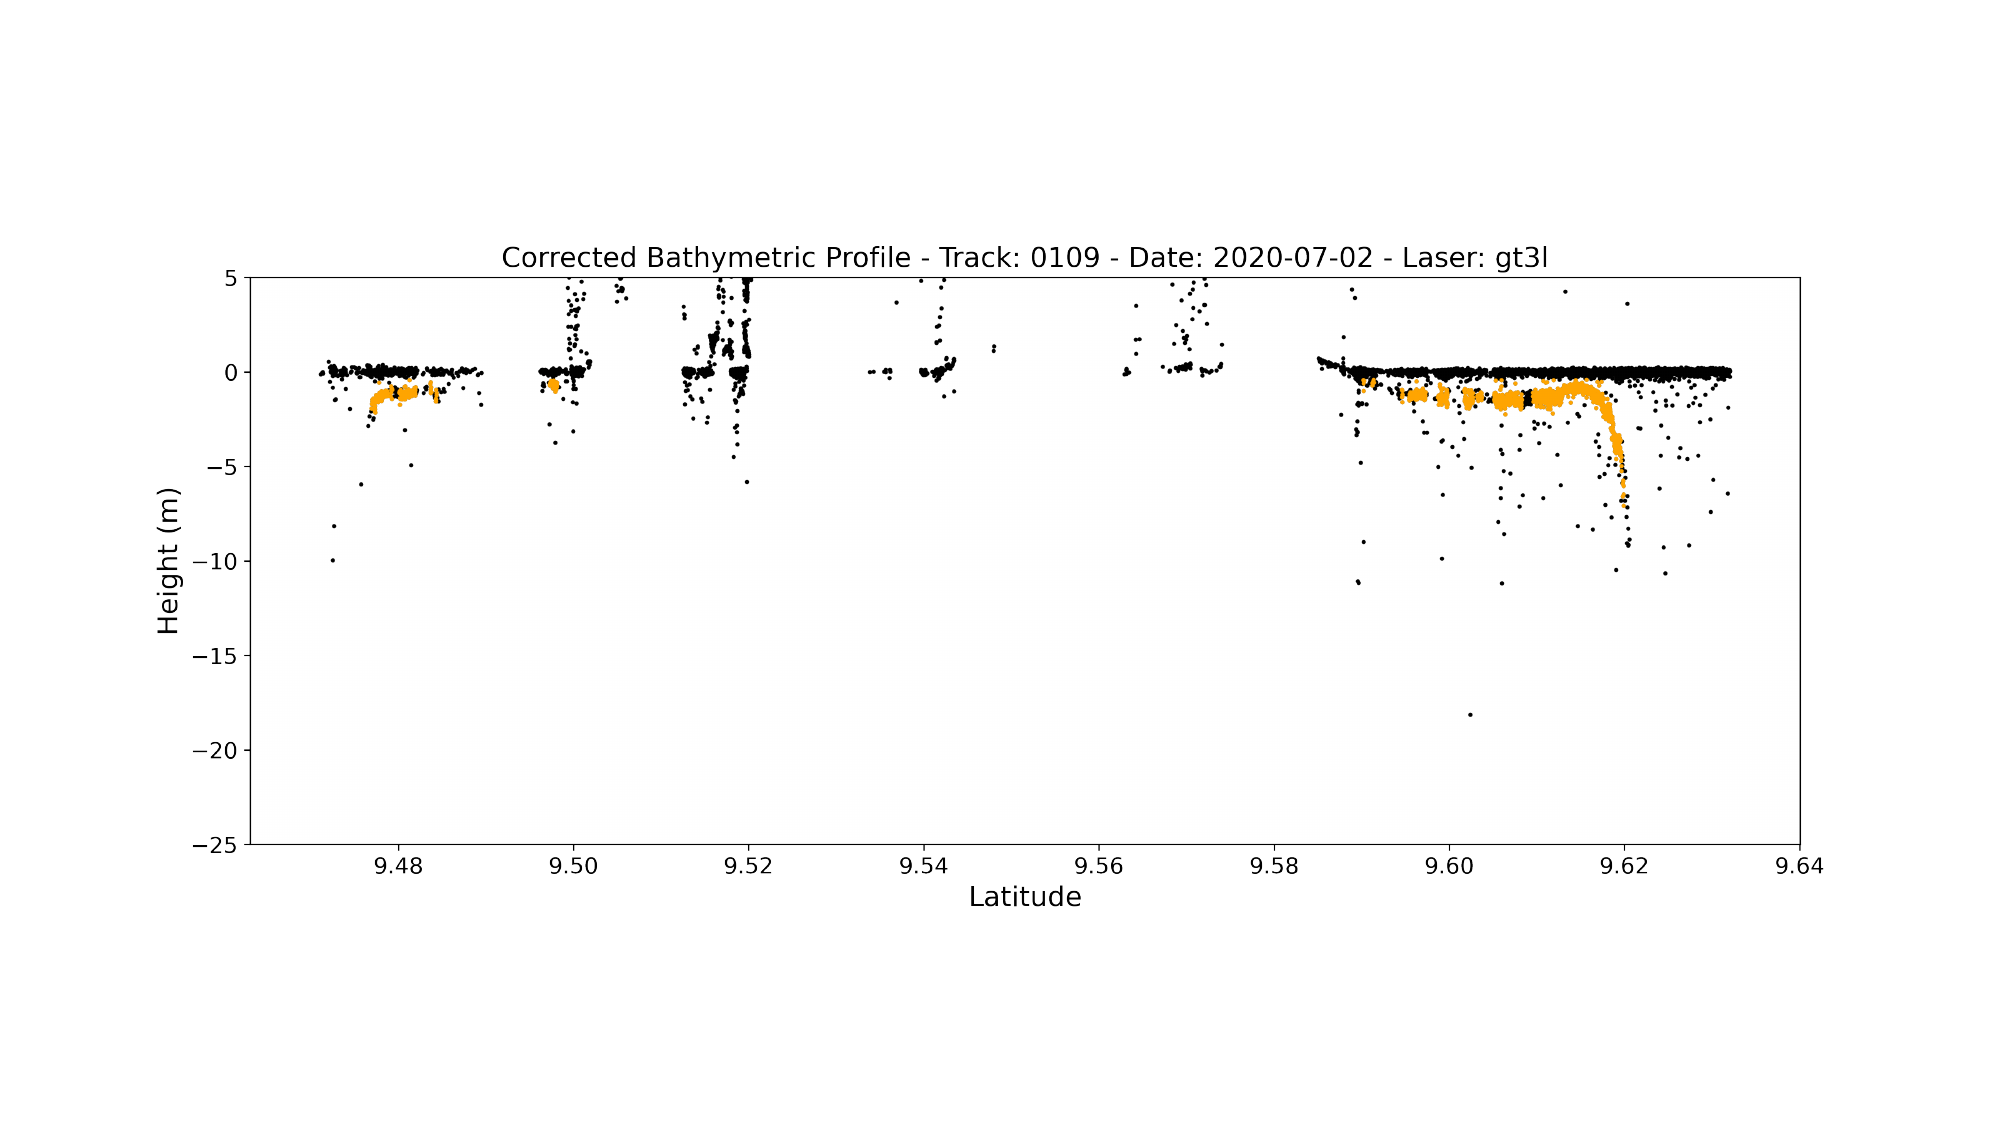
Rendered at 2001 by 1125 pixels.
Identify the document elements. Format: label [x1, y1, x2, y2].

picture [0, 187, 2000, 938]
